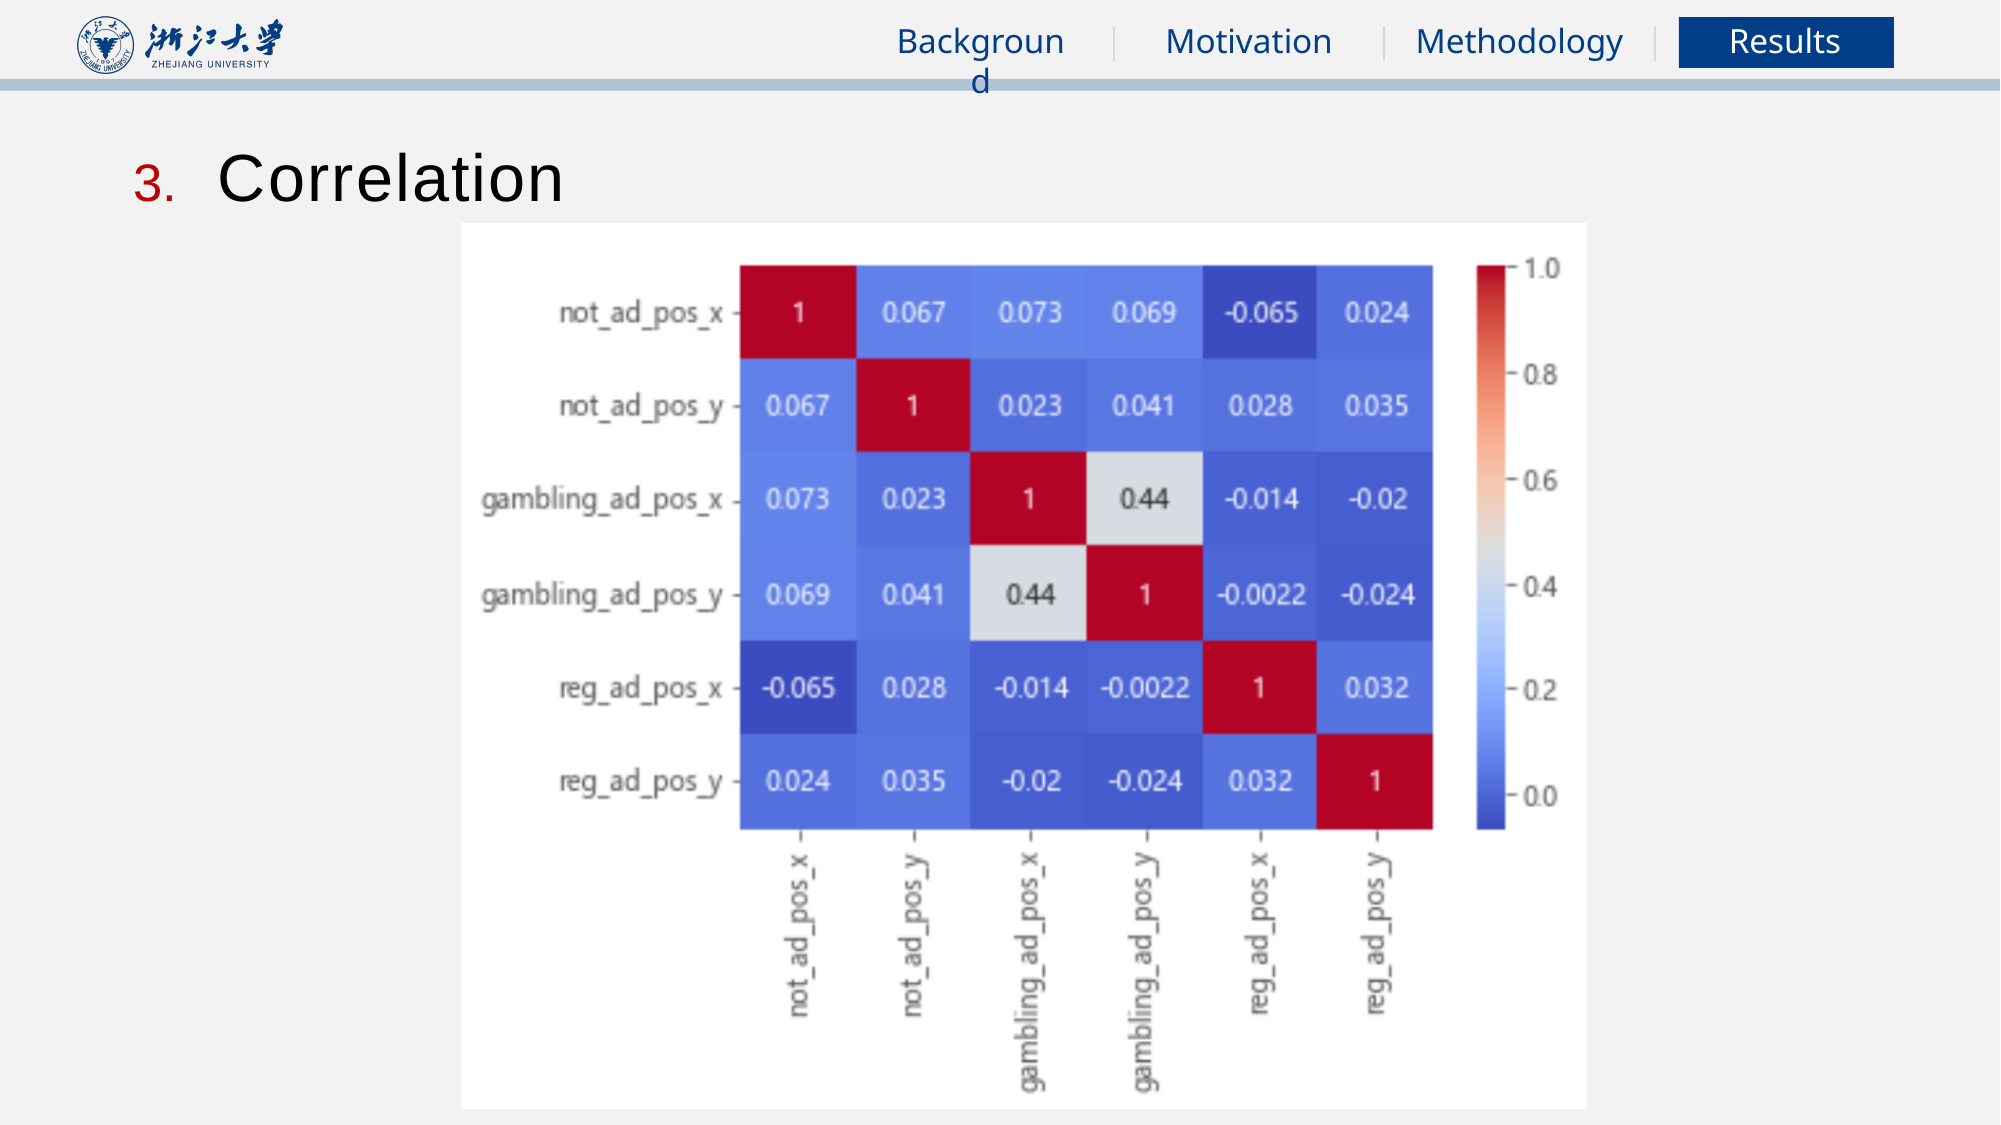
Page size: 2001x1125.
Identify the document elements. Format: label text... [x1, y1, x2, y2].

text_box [875, 12, 1894, 68]
picture [77, 16, 283, 74]
picture [461, 223, 1587, 1109]
text_box [0, 78, 974, 92]
text_box Correlation [116, 127, 1338, 223]
text_box [988, 78, 2000, 92]
text_box [975, 78, 985, 91]
